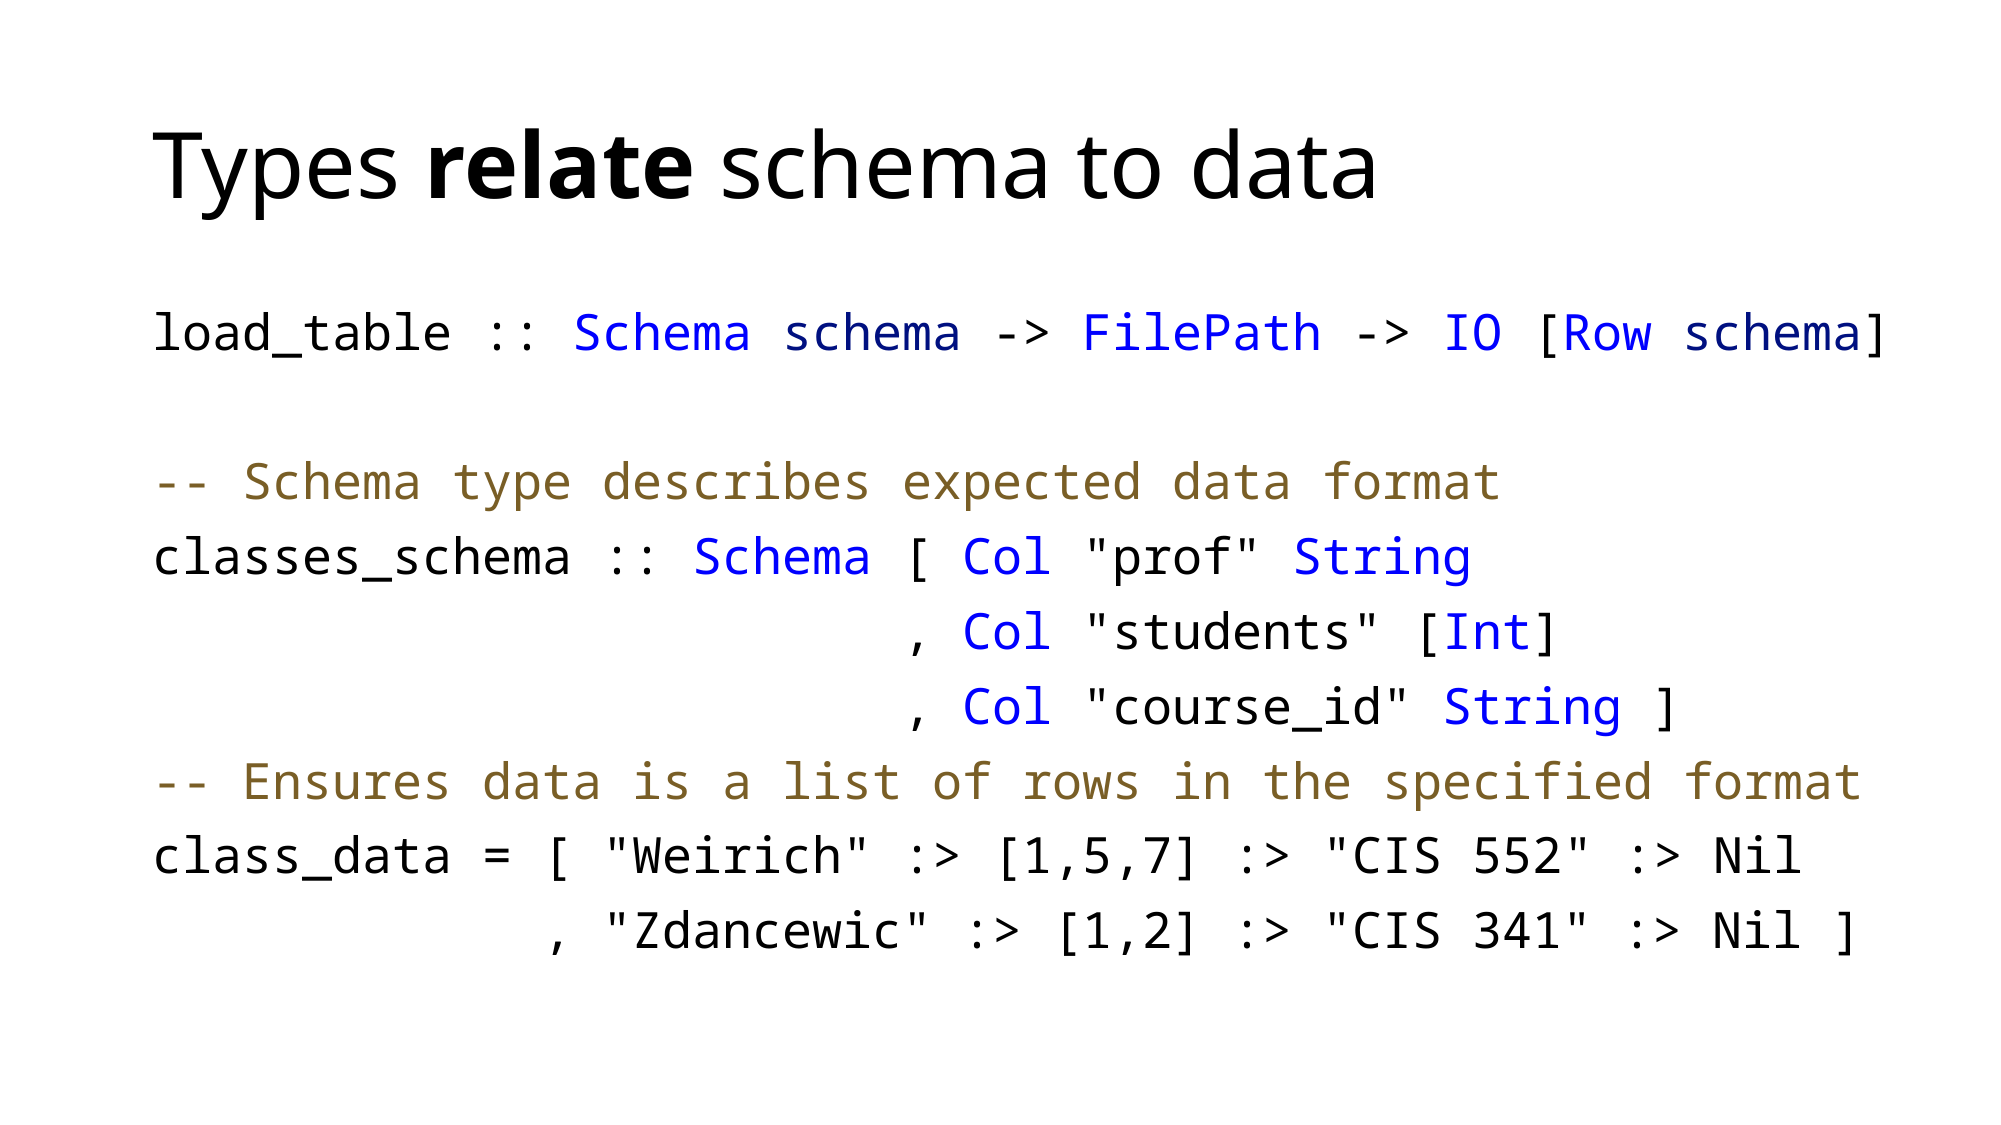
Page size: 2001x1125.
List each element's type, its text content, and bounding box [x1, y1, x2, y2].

list load_table :: Schema schema -> FilePath -> IO [Row schema] -- Schema type describes expected data format classes_schema :: Schema [ Col "prof" String , Col "students" [Int] , Col "course_id" String ] -- Ensures data is a list of rows in the specified format class_data = [ "Weirich" :> [1,5,7] :> "CIS 552" :> Nil , "Zdancewic" :> [1,2] :> "CIS 341" :> Nil ] [137, 299, 1925, 1014]
title Types relate schema to data [137, 59, 1863, 278]
